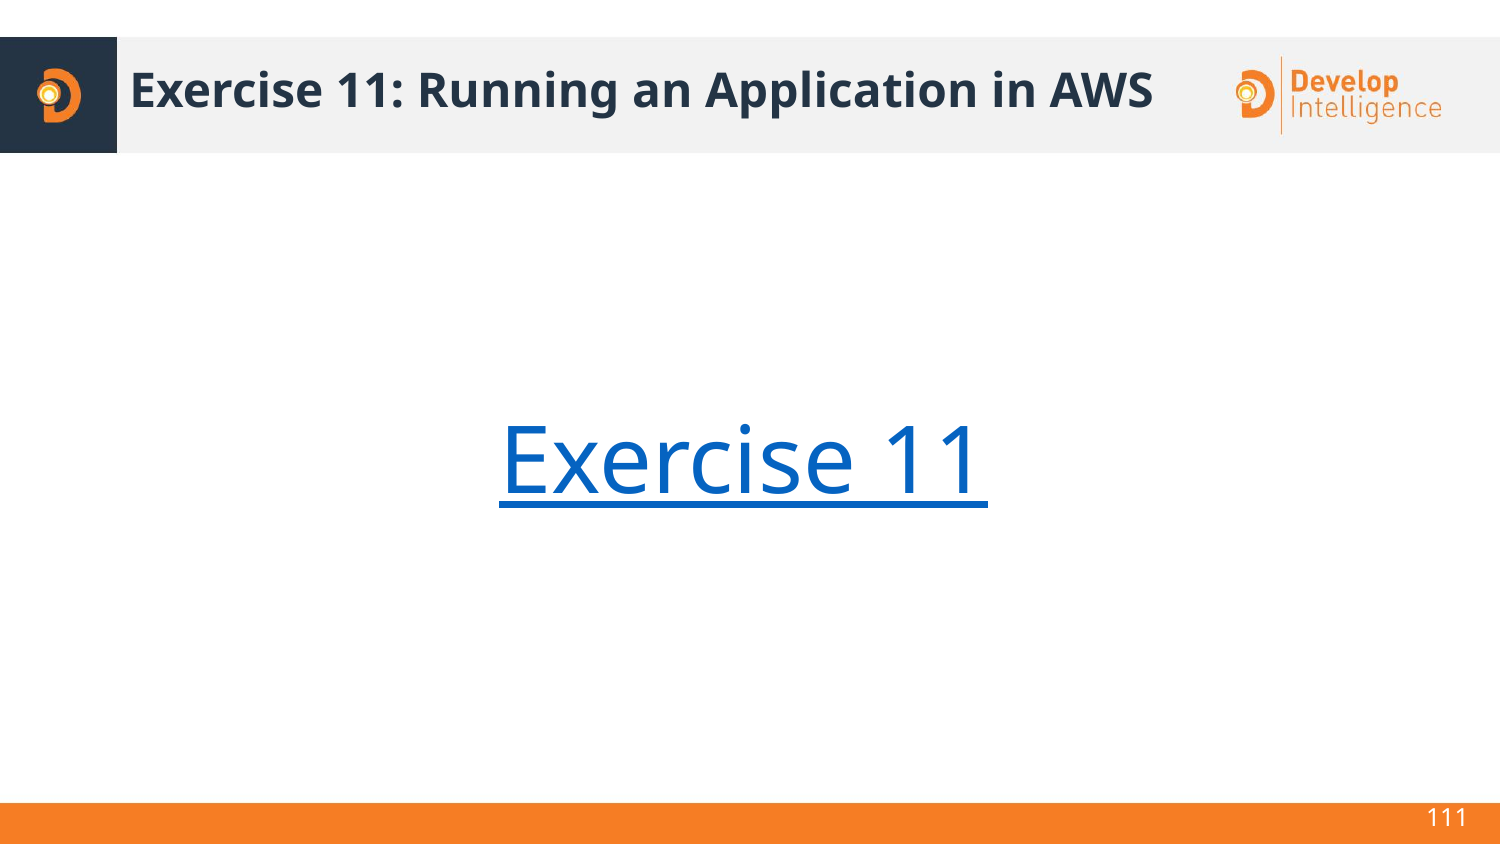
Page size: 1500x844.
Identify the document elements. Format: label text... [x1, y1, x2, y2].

slide_number 111 [1396, 800, 1499, 838]
list Exercise 11 [102, 182, 1397, 759]
picture [0, 0, 1500, 844]
title Exercise 11: Running an Application in AWS [118, 36, 1500, 148]
